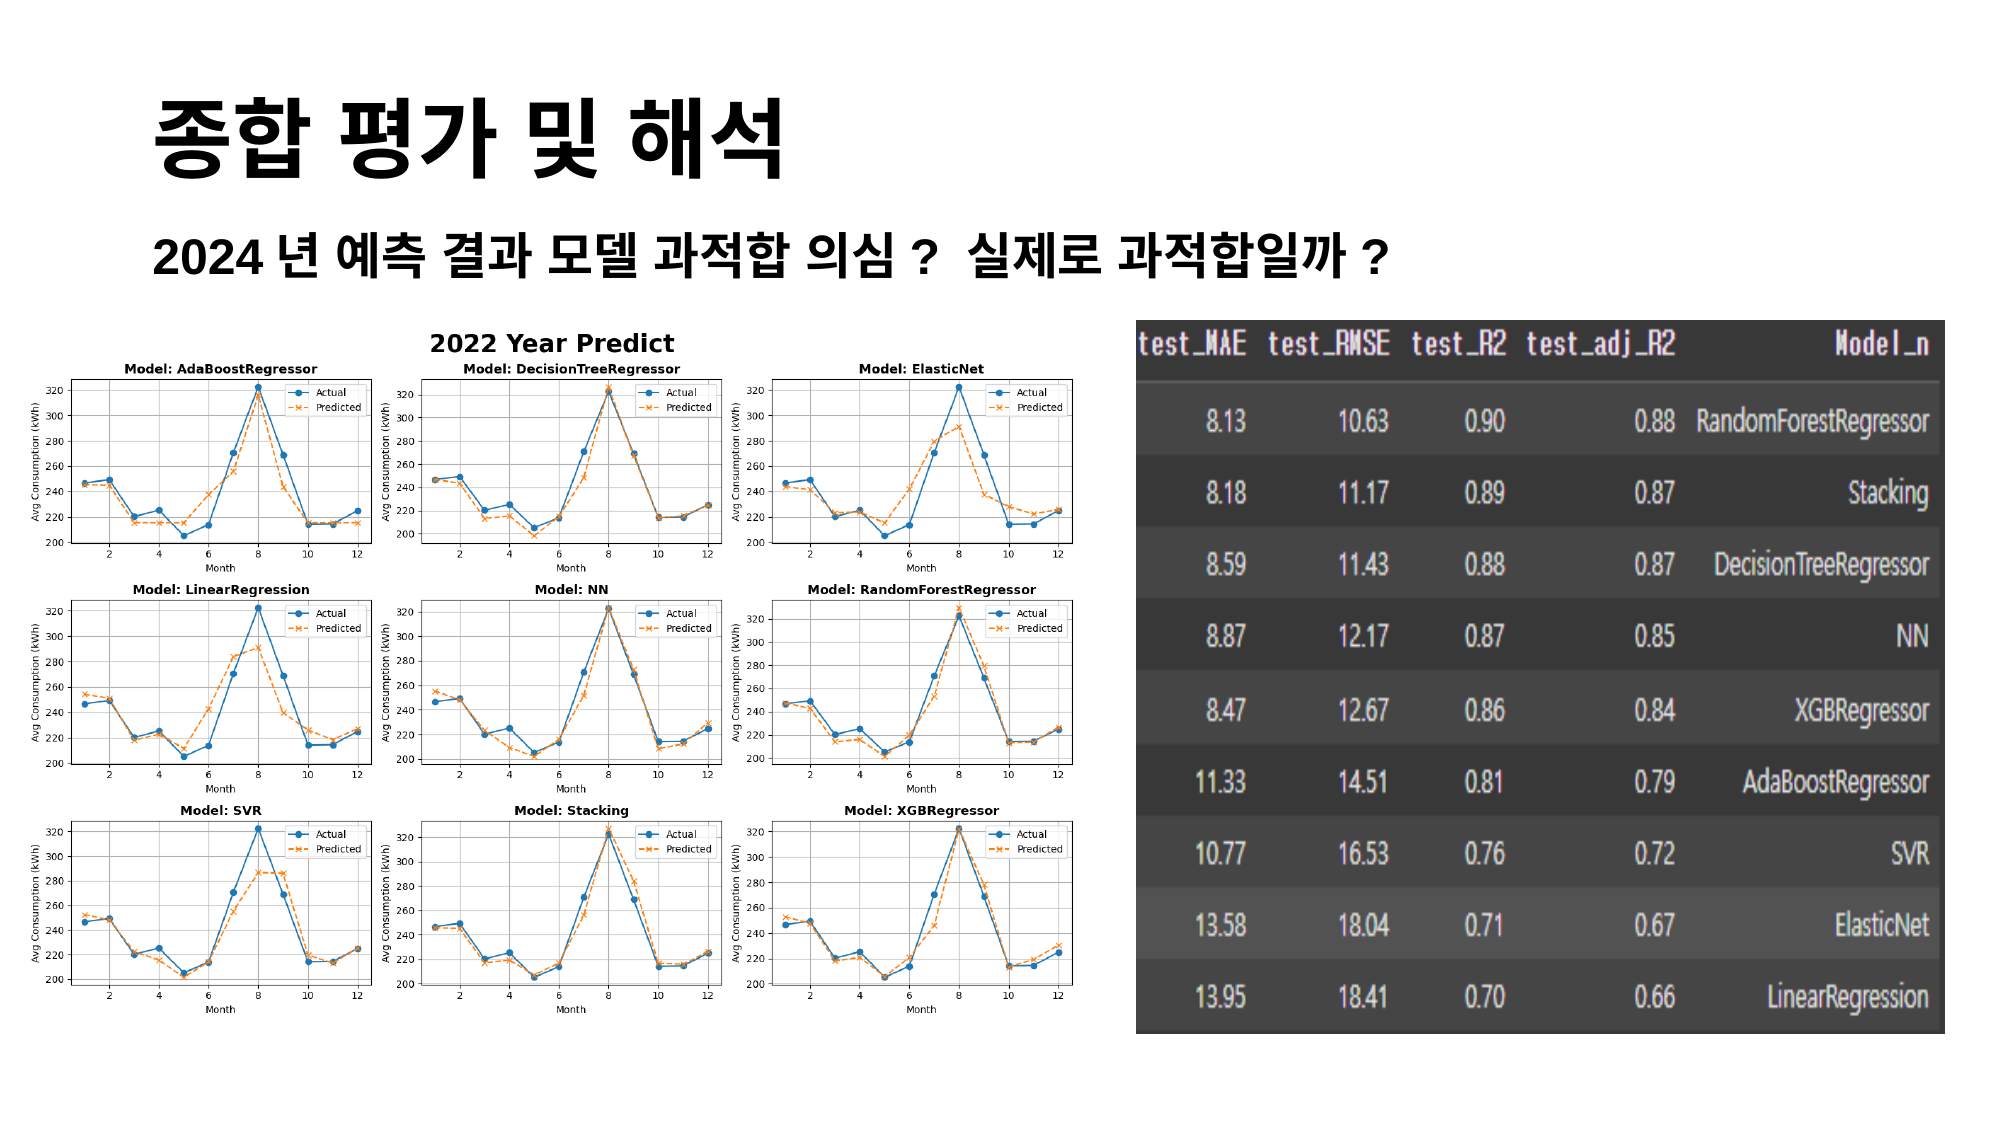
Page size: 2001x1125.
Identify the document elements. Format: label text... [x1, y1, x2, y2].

picture [24, 324, 1078, 1022]
title 종합 평가 및 해석 [137, 59, 1863, 195]
picture [1136, 320, 1945, 1034]
list 2024년 예측 결과 모델 과적합 의심? 실제로 과적합일까? [137, 195, 1863, 293]
